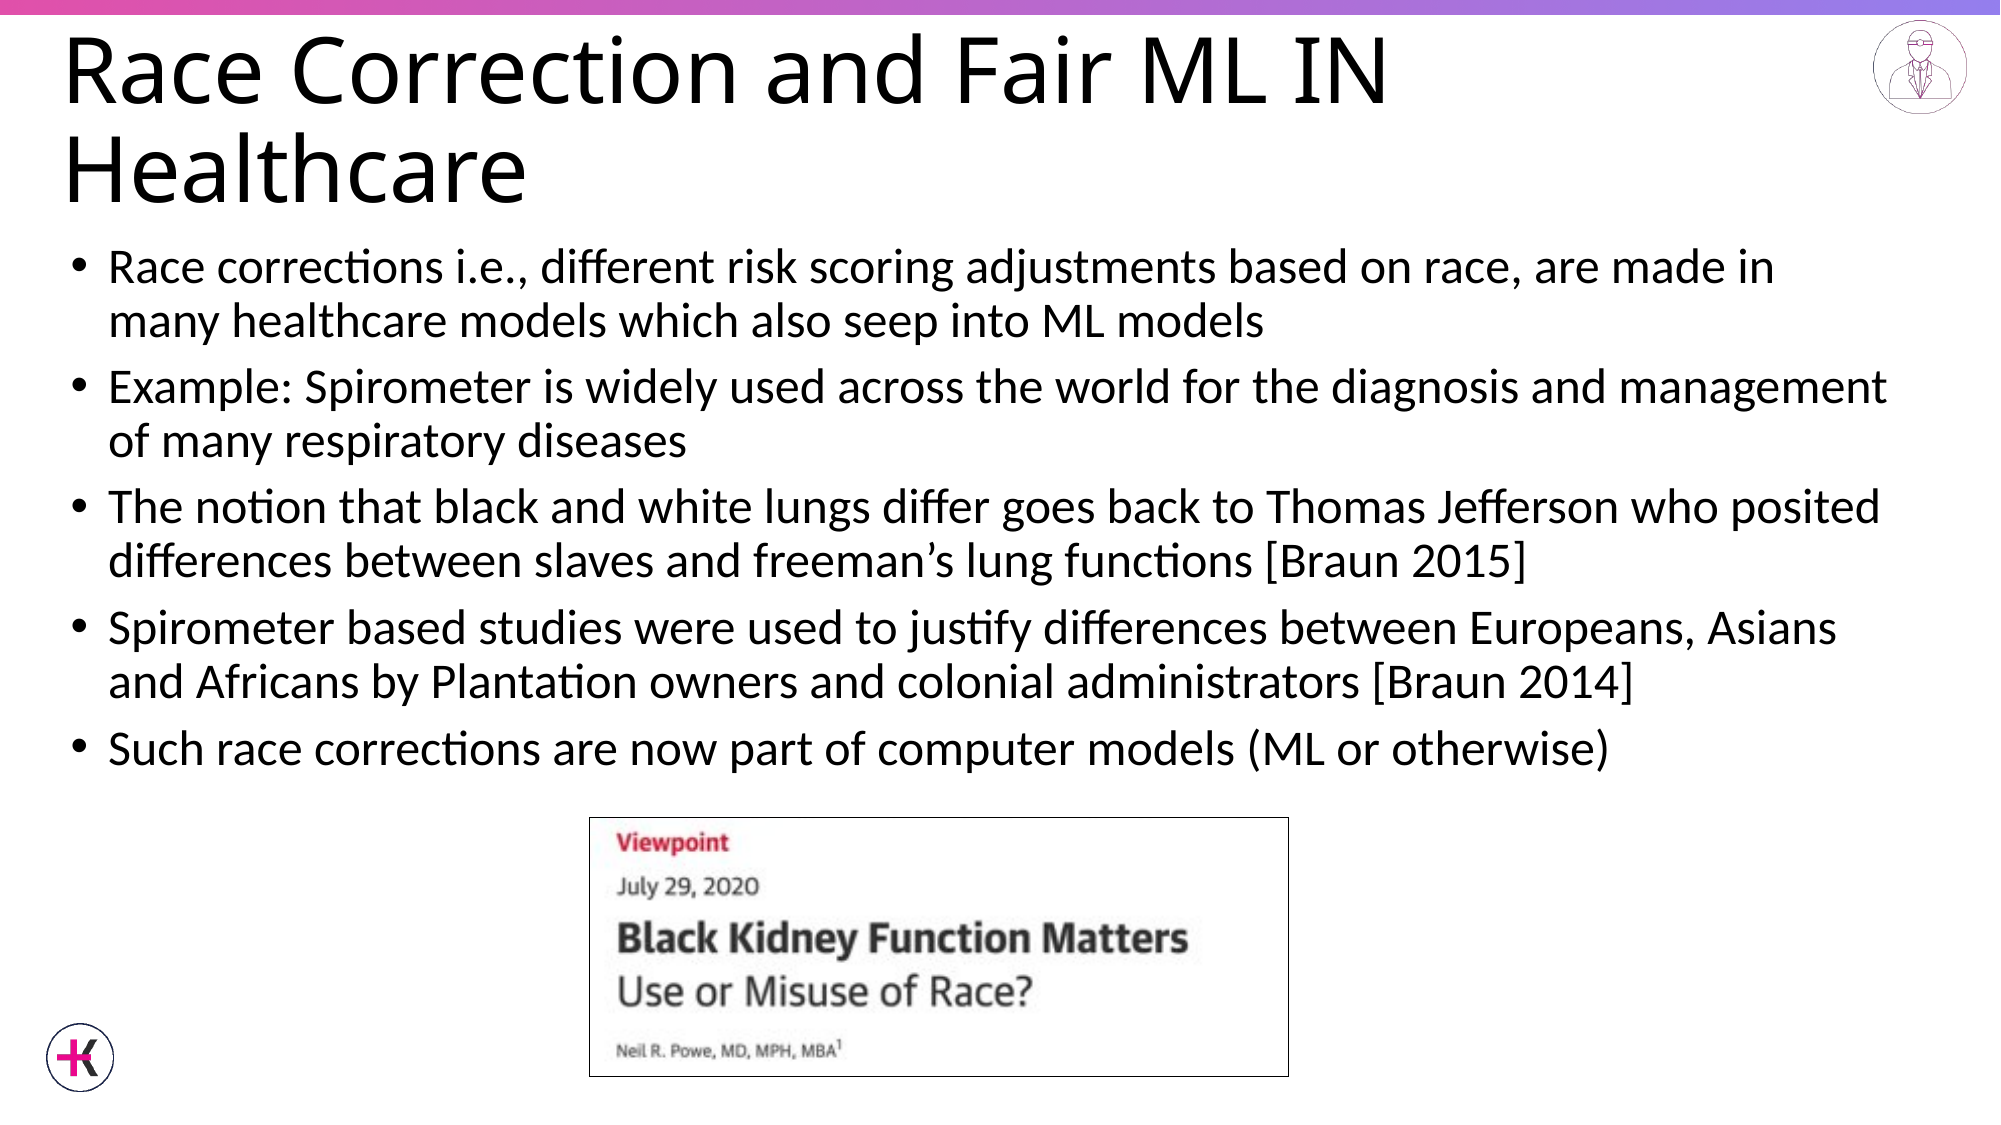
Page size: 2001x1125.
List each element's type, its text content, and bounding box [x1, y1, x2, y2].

picture [589, 817, 1289, 1077]
text_box Race corrections i.e., different risk scoring adjustments based on race, are made in many healthcare models which also seep into ML models Example: Spirometer is widely used across the world for the diagnosis and management of many respiratory diseases The notion that black and white lungs differ goes back to Thomas Jefferson who posited differences between slaves and freeman’s lung functions [Braun 2015] Spirometer based studies were used to justify differences between Europeans, Asians and Africans by Plantation owners and colonial administrators [Braun 2014] Such race corrections are now part of computer models (ML or otherwise) [46, 232, 1913, 989]
title Race Correction and Fair ML IN Healthcare [46, 15, 1772, 232]
picture [0, 0, 2000, 15]
picture [1873, 20, 1967, 114]
picture [46, 1023, 114, 1092]
